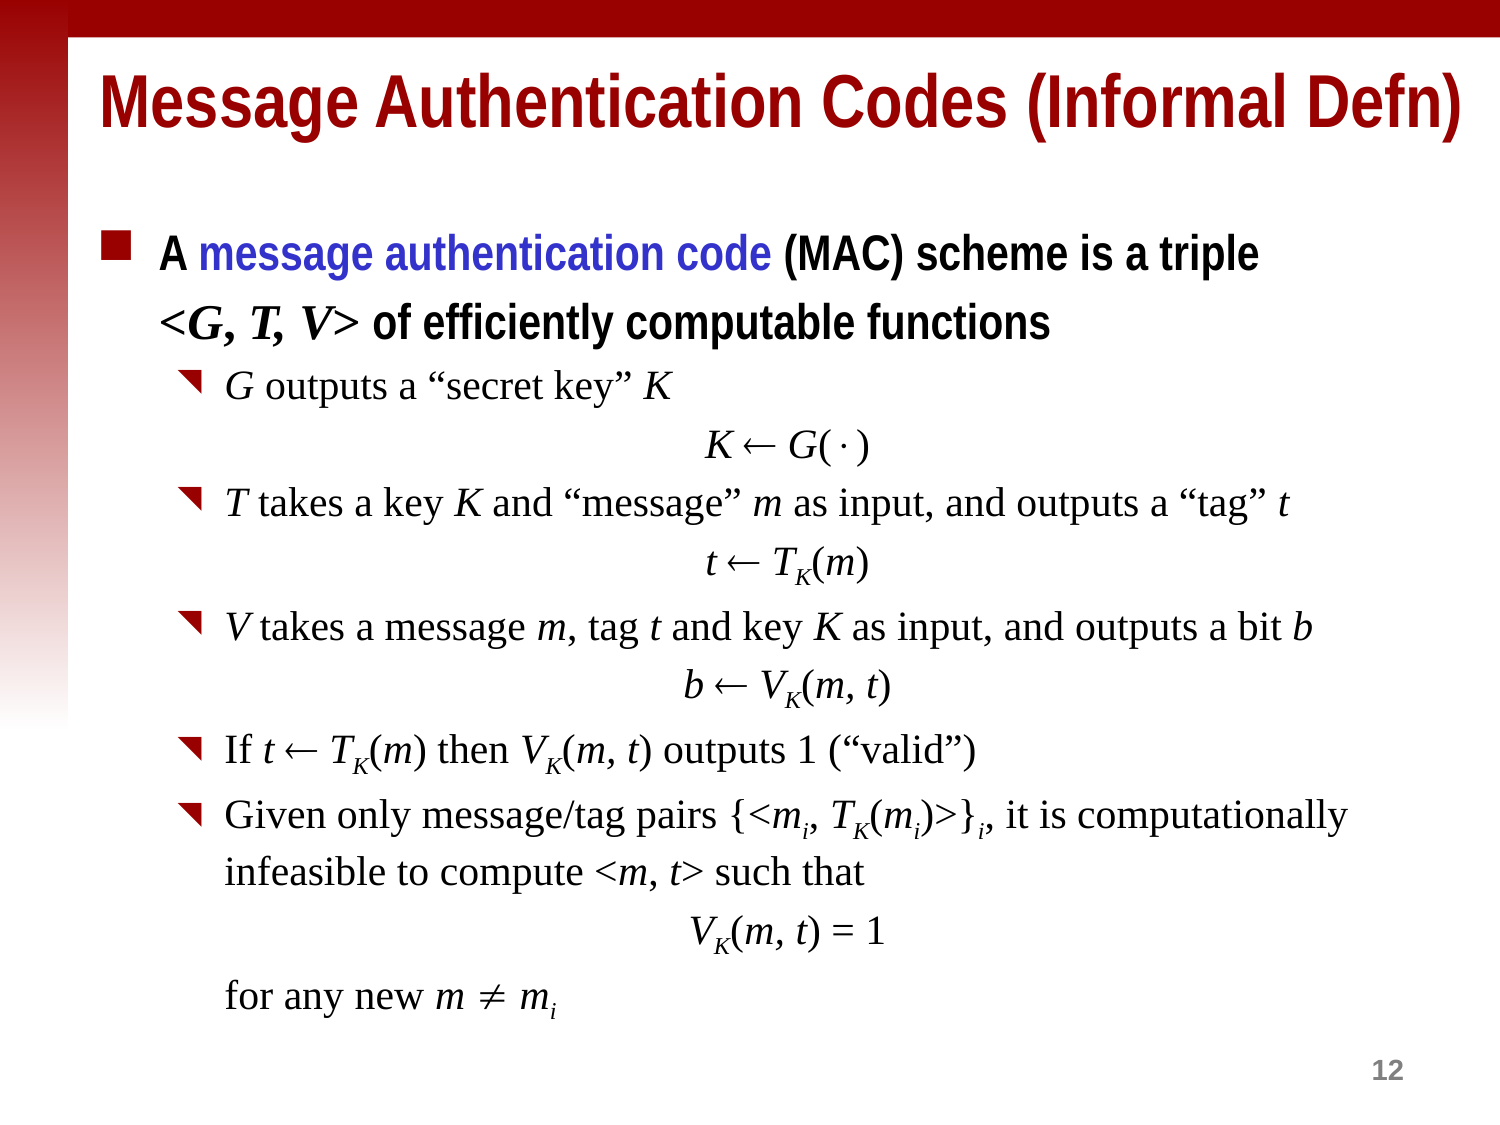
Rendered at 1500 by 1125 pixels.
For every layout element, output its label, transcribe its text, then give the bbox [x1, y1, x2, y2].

list A message authentication code (MAC) scheme is a triple <G, T, V> of efficiently computable functions G outputs a “secret key” K K  G() T takes a key K and “message” m as input, and outputs a “tag” t t  TK(m) V takes a message m, tag t and key K as input, and outputs a bit b b  VK(m, t) If t  TK(m) then VK(m, t) outputs 1 (“valid”) Given only message/tag pairs {<mi, TK(mi)>}i, it is computationally infeasible to compute <m, t> such that VK(m, t) = 1 for any new m  mi [87, 212, 1413, 1029]
title Message Authentication Codes (Informal Defn) [64, 34, 1500, 161]
